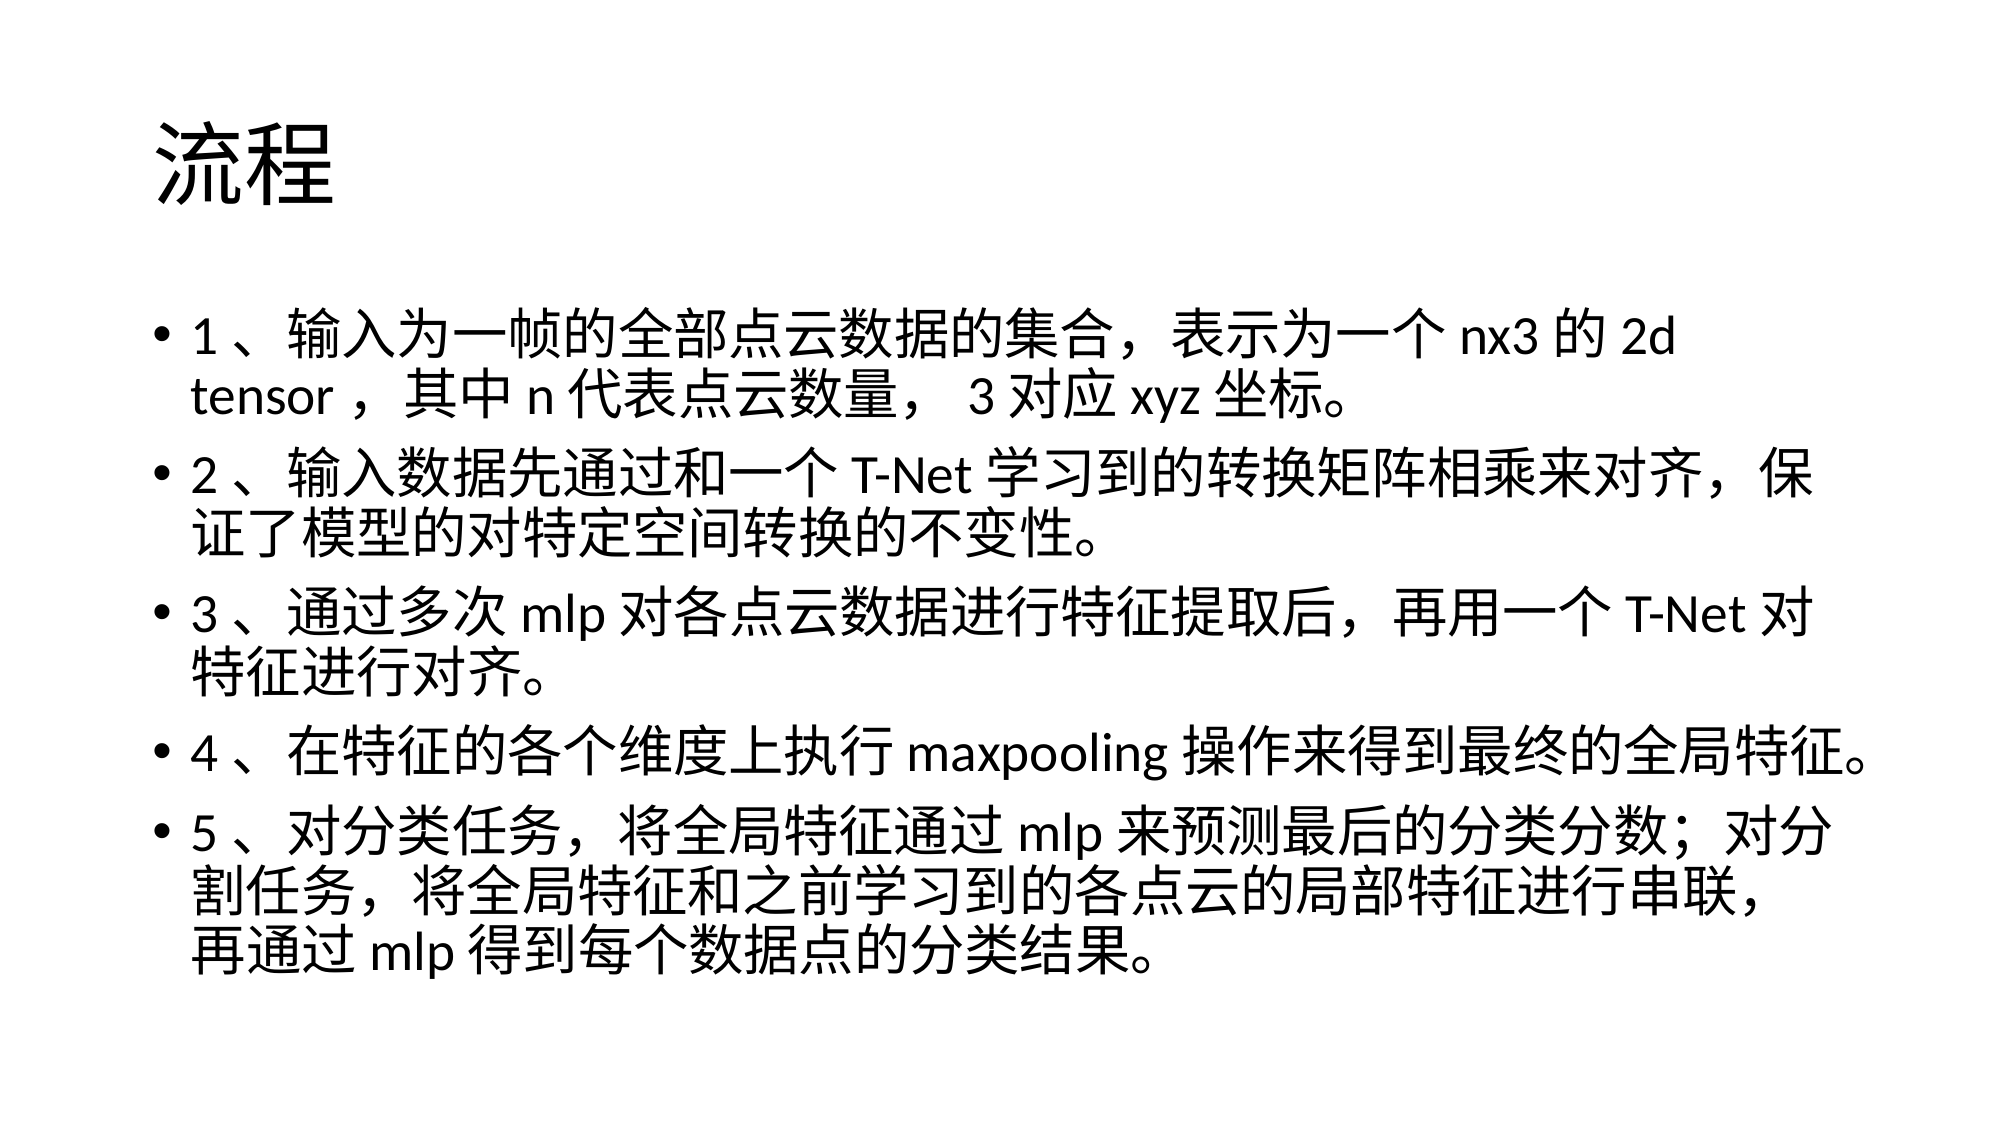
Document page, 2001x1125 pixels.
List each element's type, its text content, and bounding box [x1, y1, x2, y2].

list 1、输入为一帧的全部点云数据的集合，表示为一个nx3的2d tensor，其中n代表点云数量，3对应xyz坐标。 2、输入数据先通过和一个T-Net学习到的转换矩阵相乘来对齐，保证了模型的对特定空间转换的不变性。 3、通过多次mlp对各点云数据进行特征提取后，再用一个T-Net对特征进行对齐。 4、在特征的各个维度上执行maxpooling操作来得到最终的全局特征。 5、对分类任务，将全局特征通过mlp来预测最后的分类分数；对分割任务，将全局特征和之前学习到的各点云的局部特征进行串联，再通过mlp得到每个数据点的分类结果。 [137, 299, 1863, 1014]
title 流程 [137, 59, 1863, 278]
